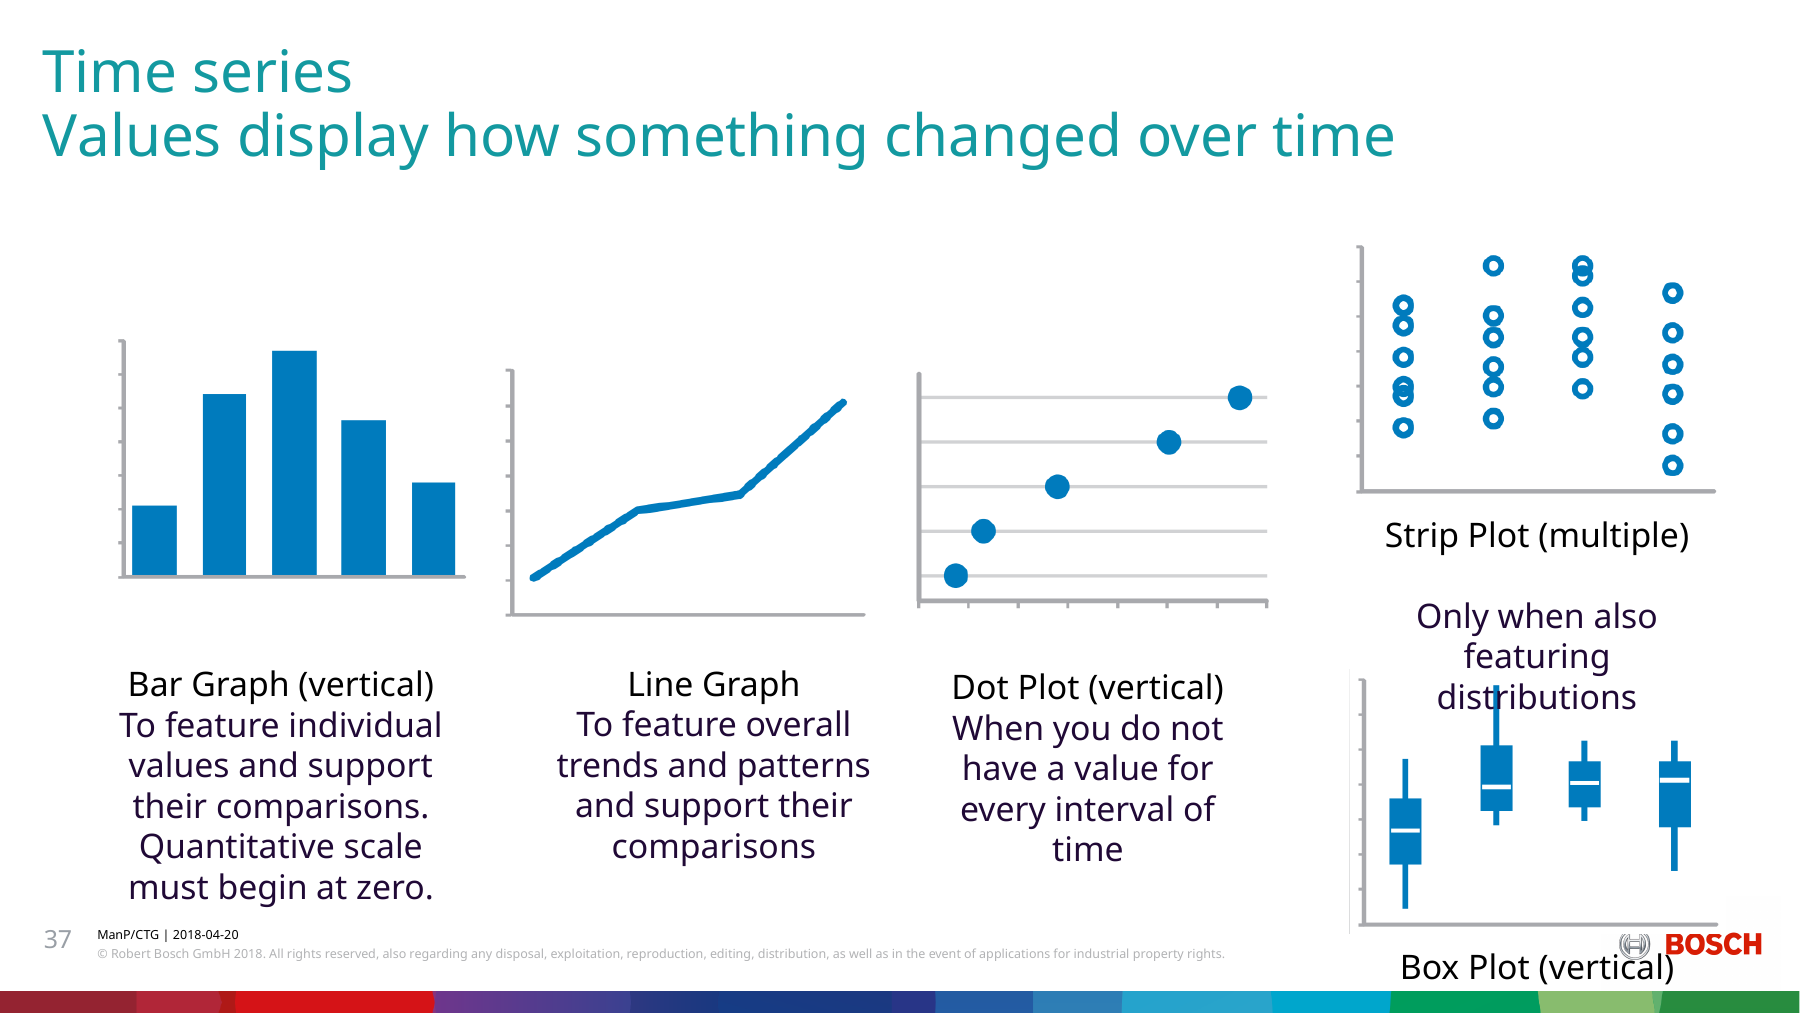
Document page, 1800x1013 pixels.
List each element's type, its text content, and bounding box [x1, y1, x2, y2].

text_box Box Plot (vertical) [1348, 937, 1600, 990]
title Values display how something changed over time [42, 106, 1758, 170]
picture [902, 355, 1274, 615]
text_box ManP/CTG | 2018-04-20 [97, 925, 1599, 944]
picture [1349, 669, 1800, 1013]
text_box 37 [43, 923, 92, 990]
text_box Strip Plot (multiple) Only when also featuring distributions [1348, 505, 1726, 724]
text_box Dot Plot (vertical) When you do not have a value for every interval of time [912, 658, 1264, 876]
text_box Time series [42, 42, 1758, 106]
text_box Bar Graph (vertical) To feature individual values and support their comparisons. Quantitative scale must begin at zero. [92, 655, 470, 914]
picture [1348, 237, 1719, 498]
text_box © Robert Bosch GmbH 2018. All rights reserved, also regarding any disposal, exploitation, reproduction, editing, distribution, as well as in the event of applications for industrial property rights. [97, 944, 1348, 980]
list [105, 329, 470, 586]
picture [497, 357, 874, 625]
picture [0, 990, 1272, 1013]
text_box Line Graph To feature overall trends and patterns and support their comparisons [525, 655, 903, 873]
